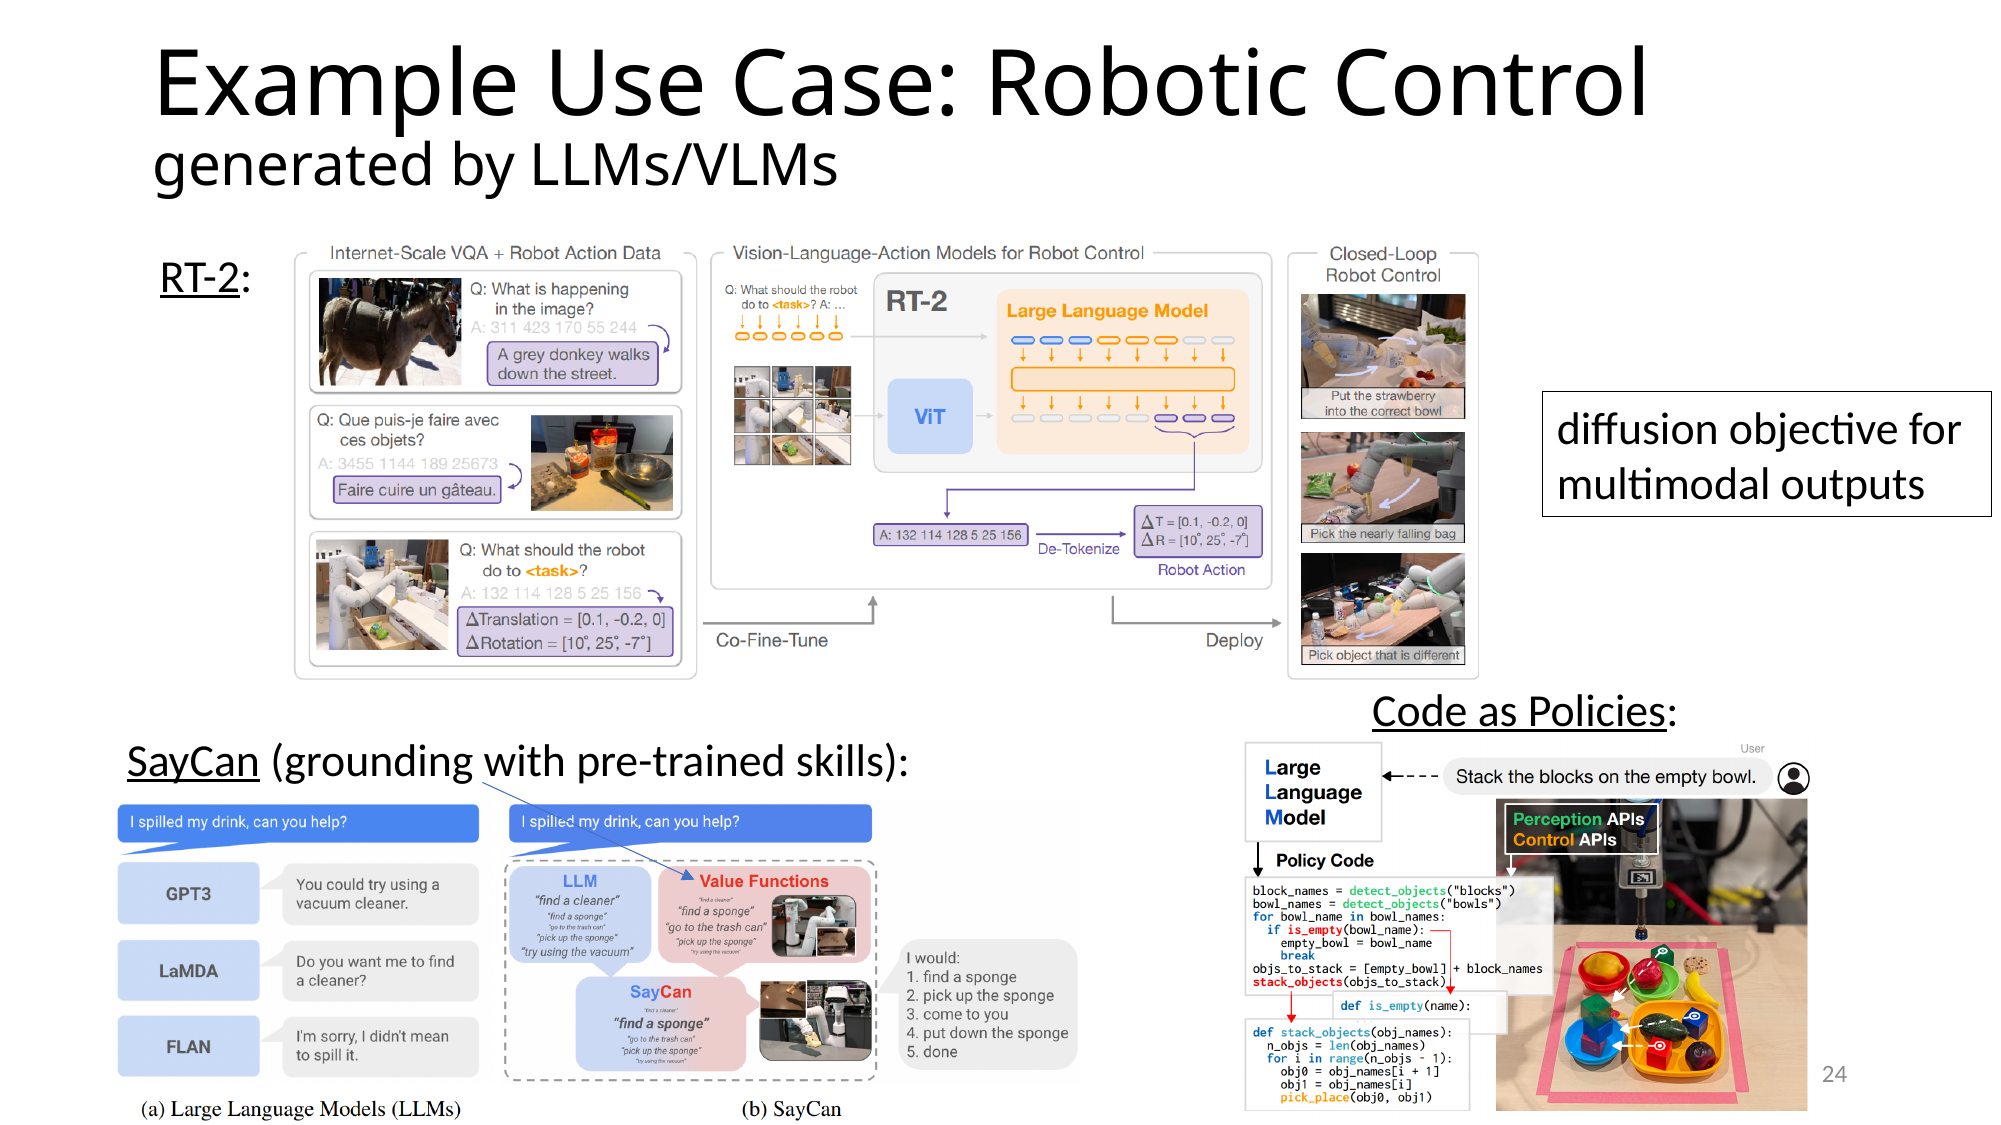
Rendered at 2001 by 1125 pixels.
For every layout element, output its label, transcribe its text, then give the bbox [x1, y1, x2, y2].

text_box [482, 782, 695, 880]
picture [289, 228, 1479, 683]
text_box diffusion objective for multimodal outputs [1542, 391, 1992, 517]
picture [112, 800, 1082, 1125]
slide_number 24 [1816, 1042, 1863, 1103]
text_box Code as Policies: [1357, 672, 1699, 738]
list RT-2: [144, 245, 287, 316]
title Example Use Case: Robotic Control generated by LLMs/VLMs [137, 8, 1863, 226]
text_box SayCan (grounding with pre-trained skills): [112, 723, 937, 793]
picture [1239, 738, 1816, 1118]
